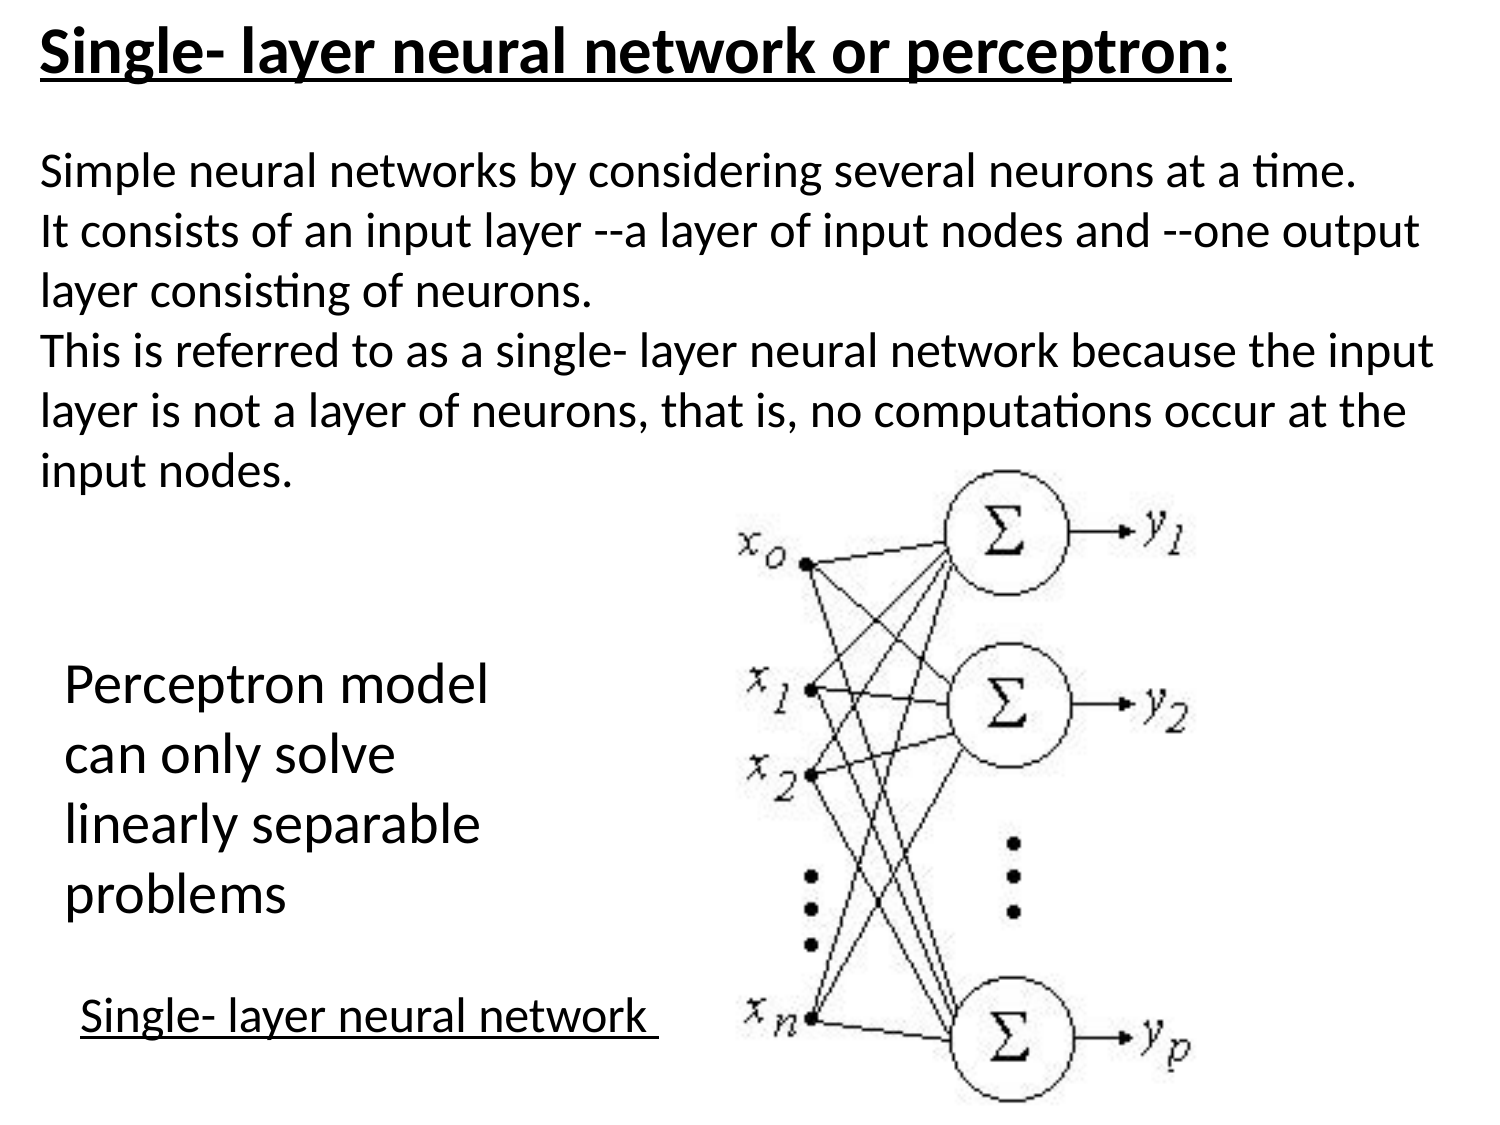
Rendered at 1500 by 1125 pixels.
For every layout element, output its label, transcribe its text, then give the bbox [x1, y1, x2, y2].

text_box Single- layer neural network or perceptron: Simple neural networks by considering several neurons at a time. It consists of an input layer --a layer of input nodes and --one output layer consisting of neurons. This is referred to as a single- layer neural network because the input layer is not a layer of neurons, that is, no computations occur at the input nodes. [24, 0, 1500, 505]
picture [714, 449, 1213, 1125]
text_box Single- layer neural network [65, 974, 674, 1050]
text_box Perceptron model can only solve linearly separable problems [49, 637, 575, 933]
